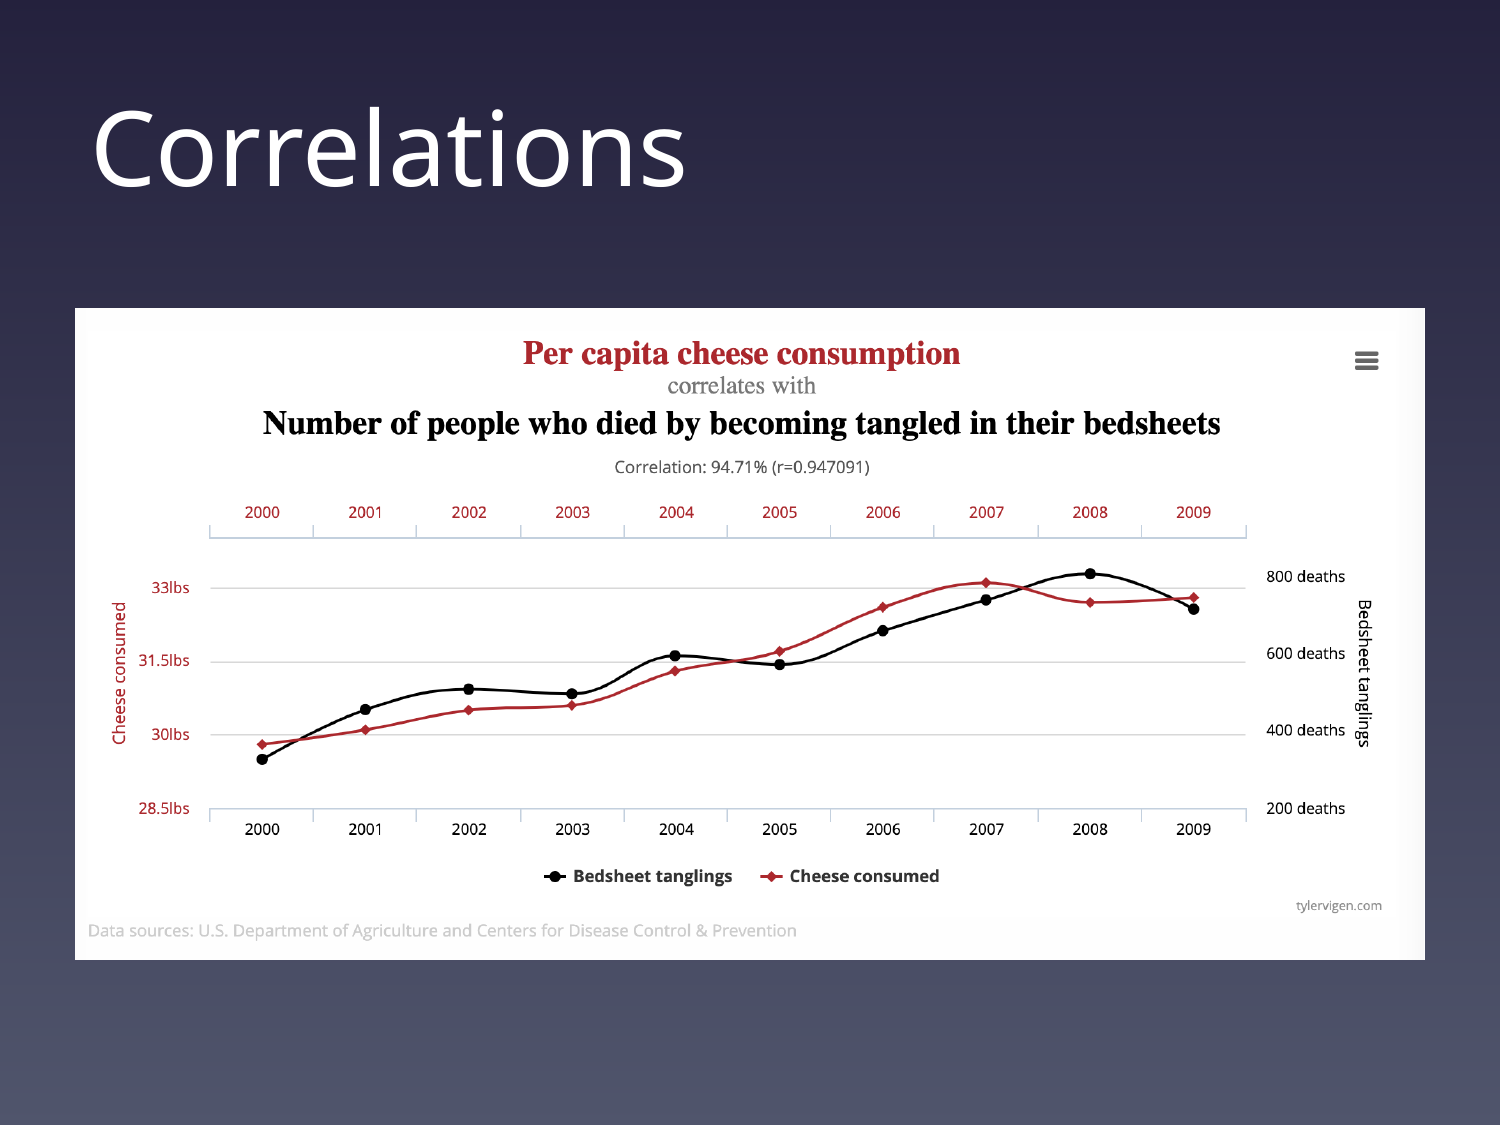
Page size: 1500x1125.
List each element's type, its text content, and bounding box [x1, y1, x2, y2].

title Correlations [75, 75, 1425, 263]
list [74, 307, 1426, 960]
